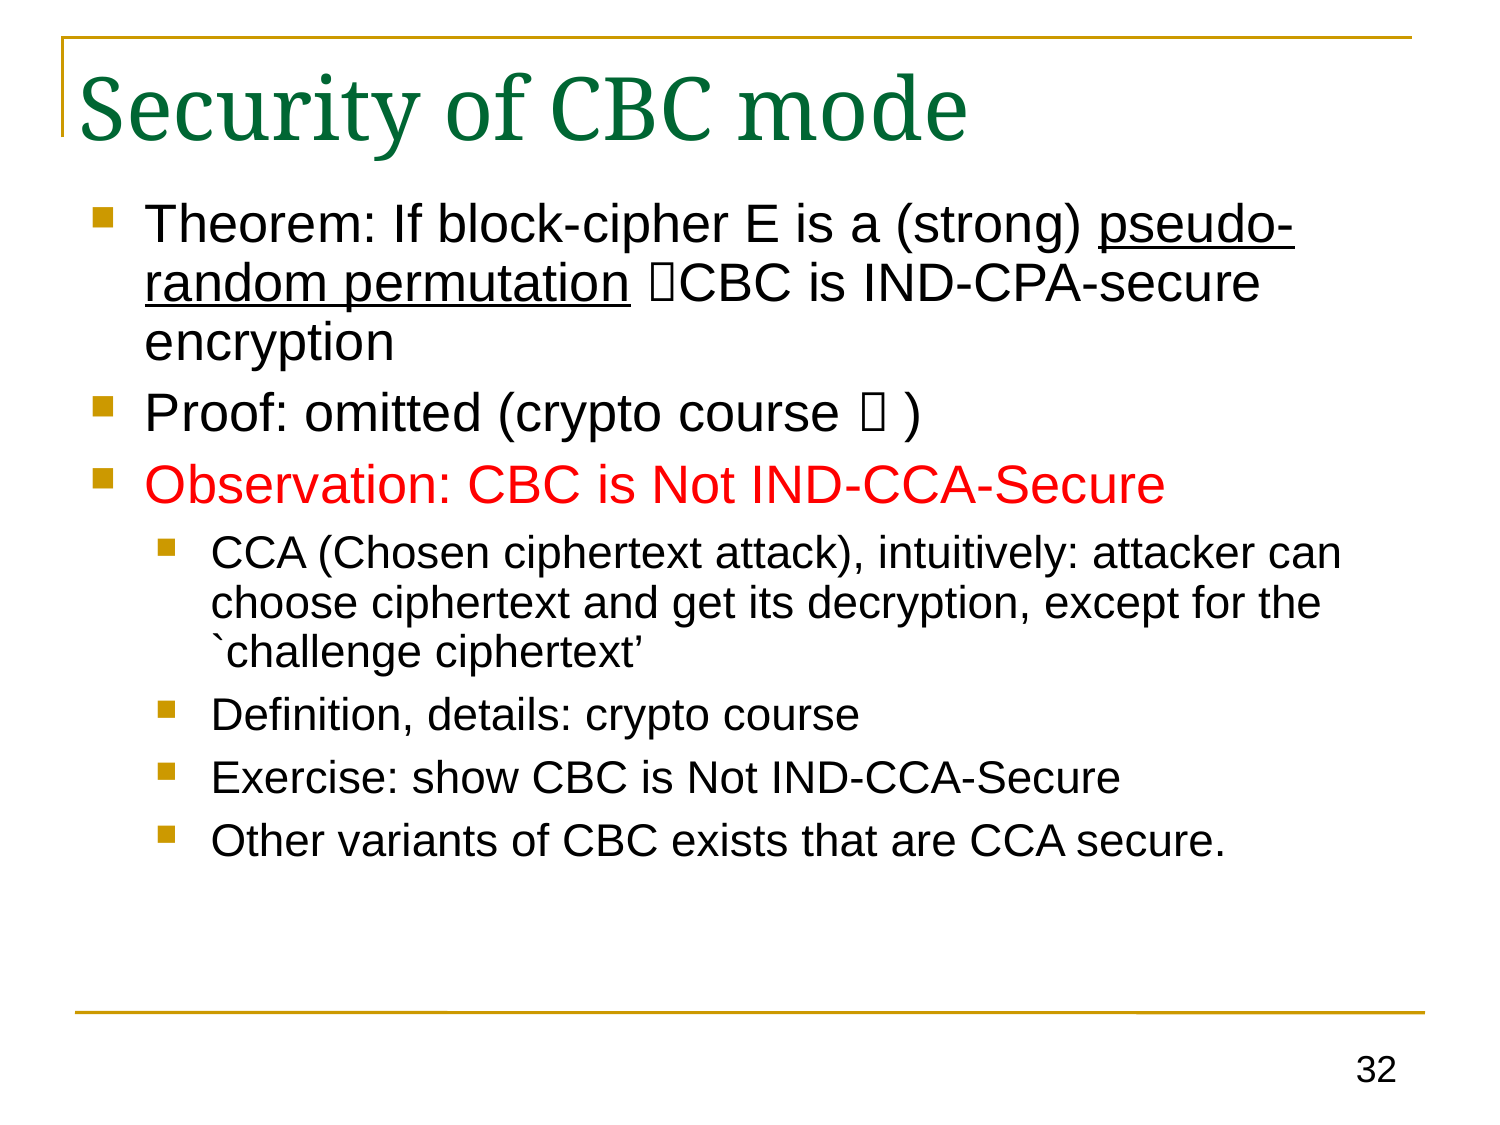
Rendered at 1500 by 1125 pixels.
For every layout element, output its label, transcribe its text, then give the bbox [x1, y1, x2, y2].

list Theorem: If block-cipher E is a (strong) pseudo-random permutation CBC is IND-CPA-secure encryption Proof: omitted (crypto course  ) Observation: CBC is Not IND-CCA-Secure CCA (Chosen ciphertext attack), intuitively: attacker can choose ciphertext and get its decryption, except for the `challenge ciphertext’ Definition, details: crypto course Exercise: show CBC is Not IND-CCA-Secure Other variants of CBC exists that are CCA secure. [75, 188, 1447, 1006]
slide_number 32 [1341, 1023, 1424, 1098]
title Security of CBC mode [63, 45, 1425, 174]
